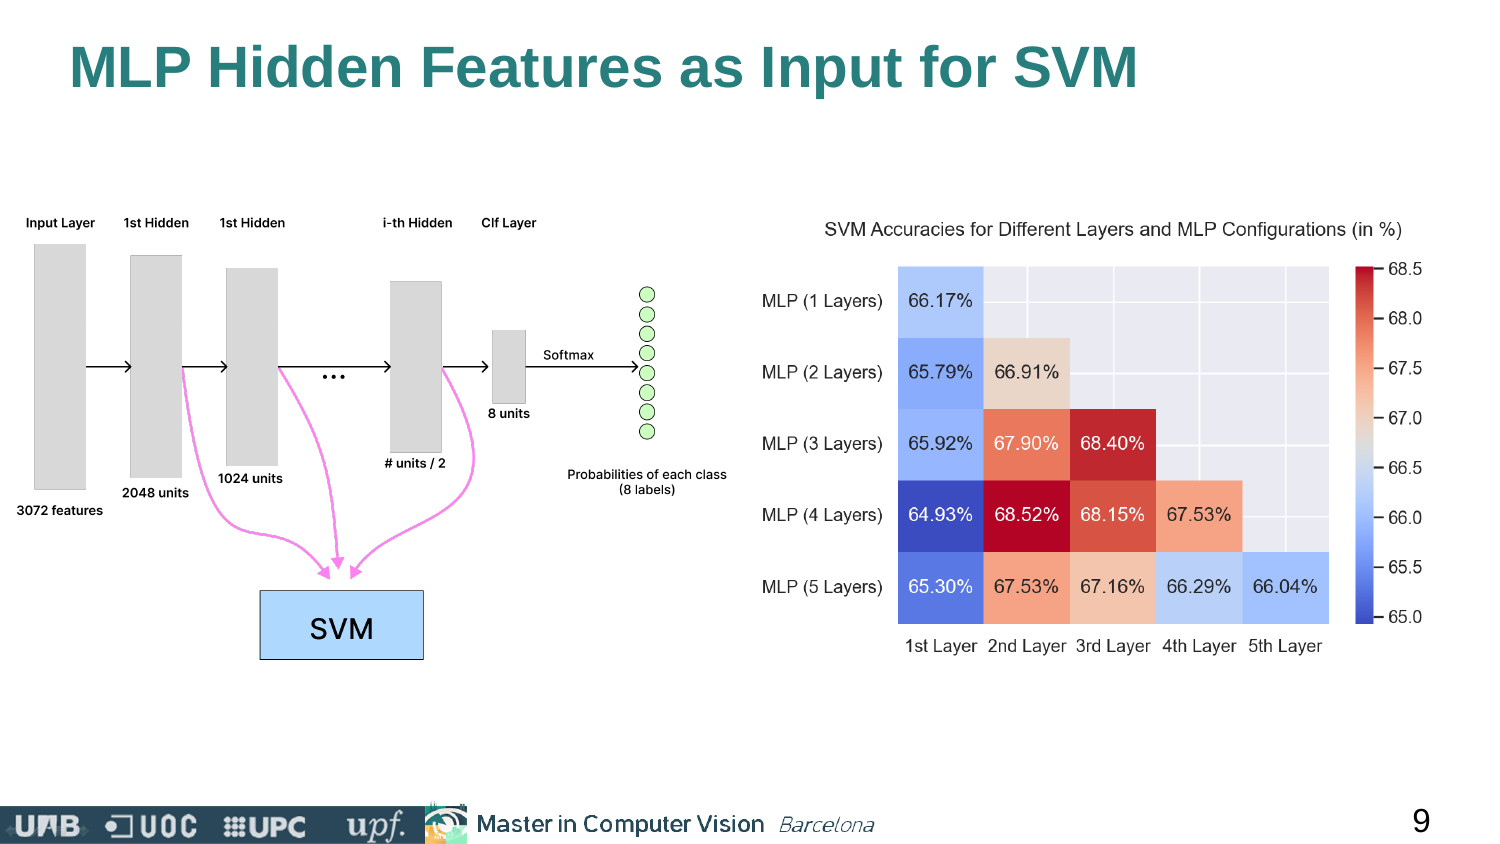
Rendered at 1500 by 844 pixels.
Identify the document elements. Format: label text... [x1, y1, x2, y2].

picture [749, 210, 1434, 667]
title MLP Hidden Features as Input for SVM [54, 24, 1446, 104]
slide_number ‹#› [1331, 792, 1446, 835]
picture [16, 214, 728, 663]
picture [0, 799, 882, 844]
